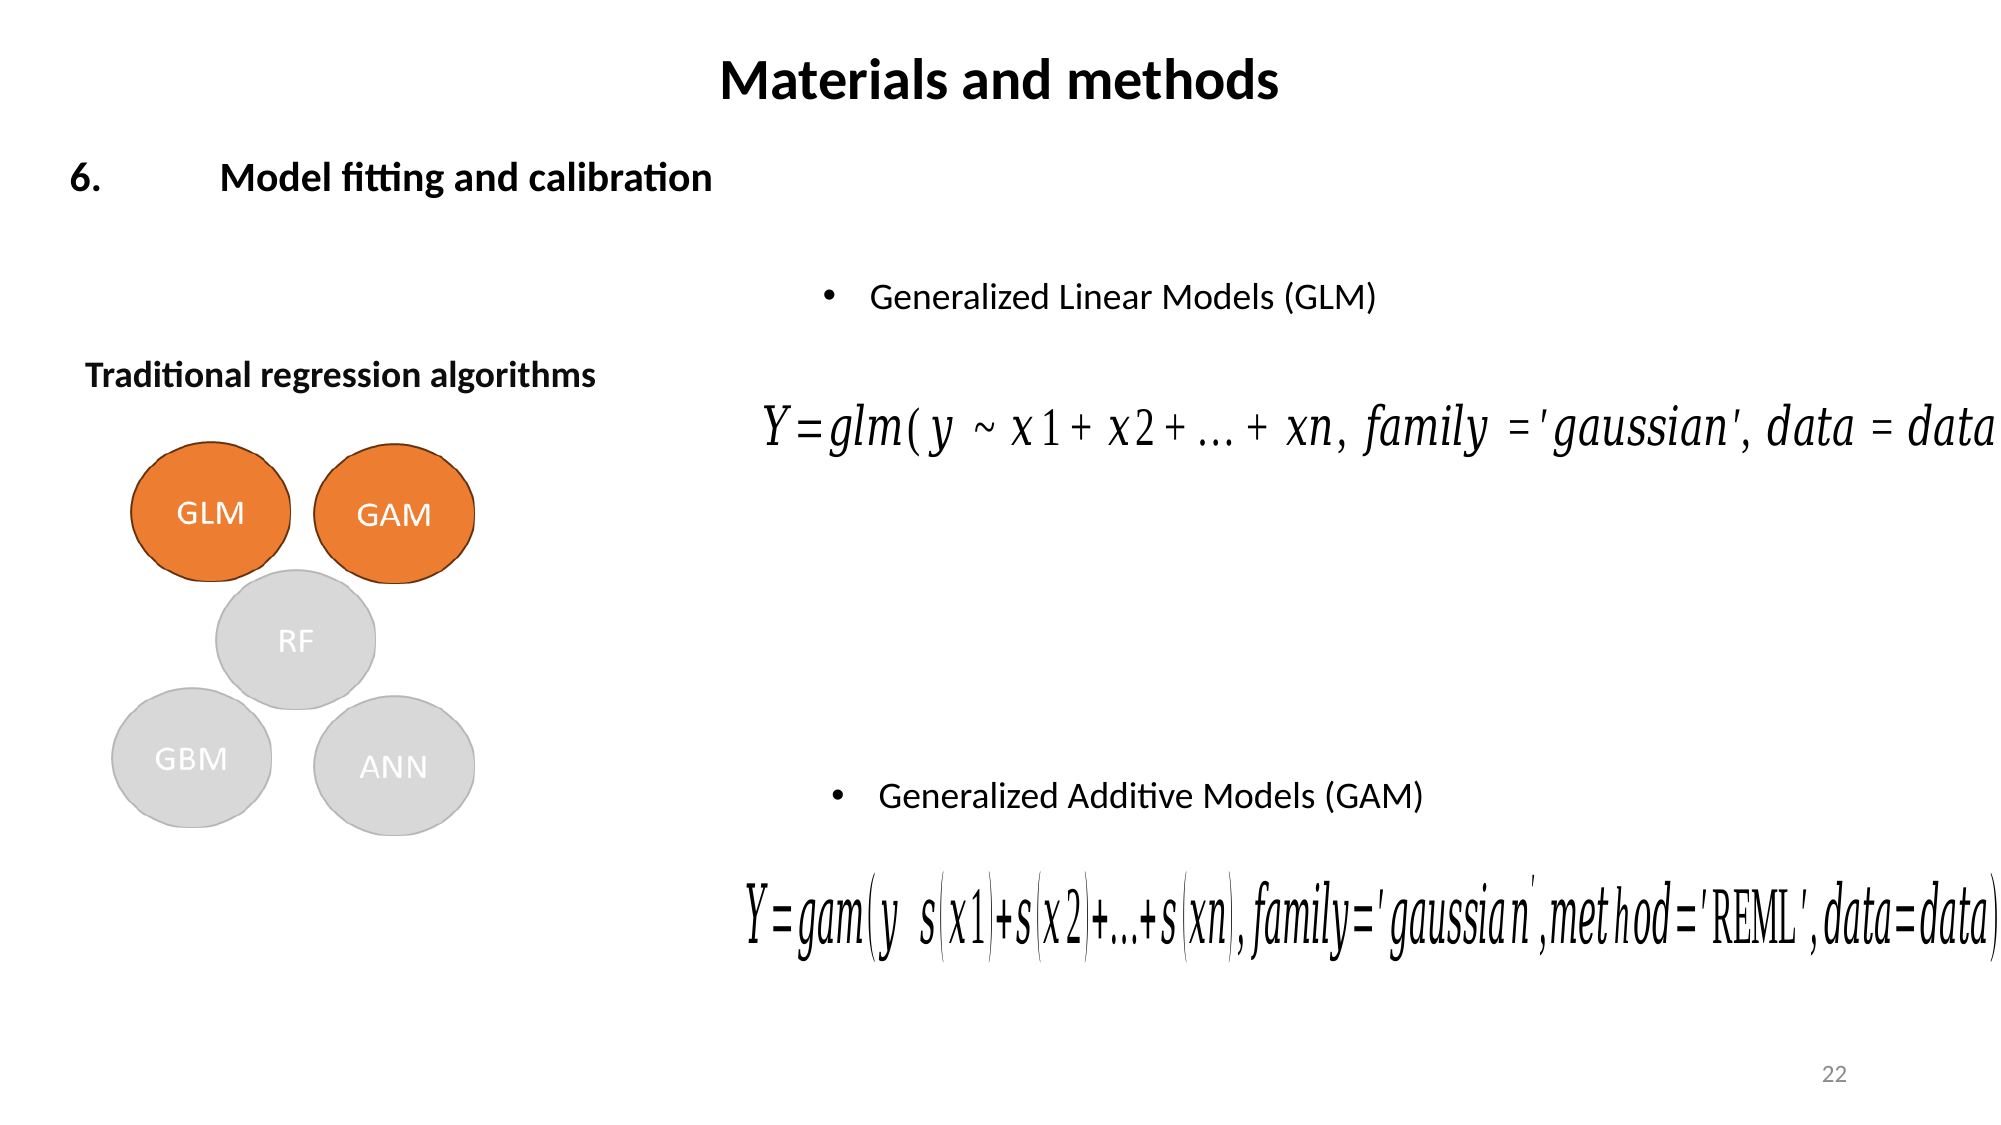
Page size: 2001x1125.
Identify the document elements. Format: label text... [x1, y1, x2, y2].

slide_number 22 [1800, 1042, 1863, 1103]
text_box Generalized Additive Models (GAM) [516, 764, 1526, 824]
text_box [111, 441, 475, 836]
text_box 6. Model fitting and calibration [54, 142, 857, 207]
text_box Materials and methods [0, 33, 2000, 119]
text_box Traditional regression algorithms [70, 342, 680, 403]
text_box Generalized Linear Models (GLM) [658, 264, 1659, 325]
